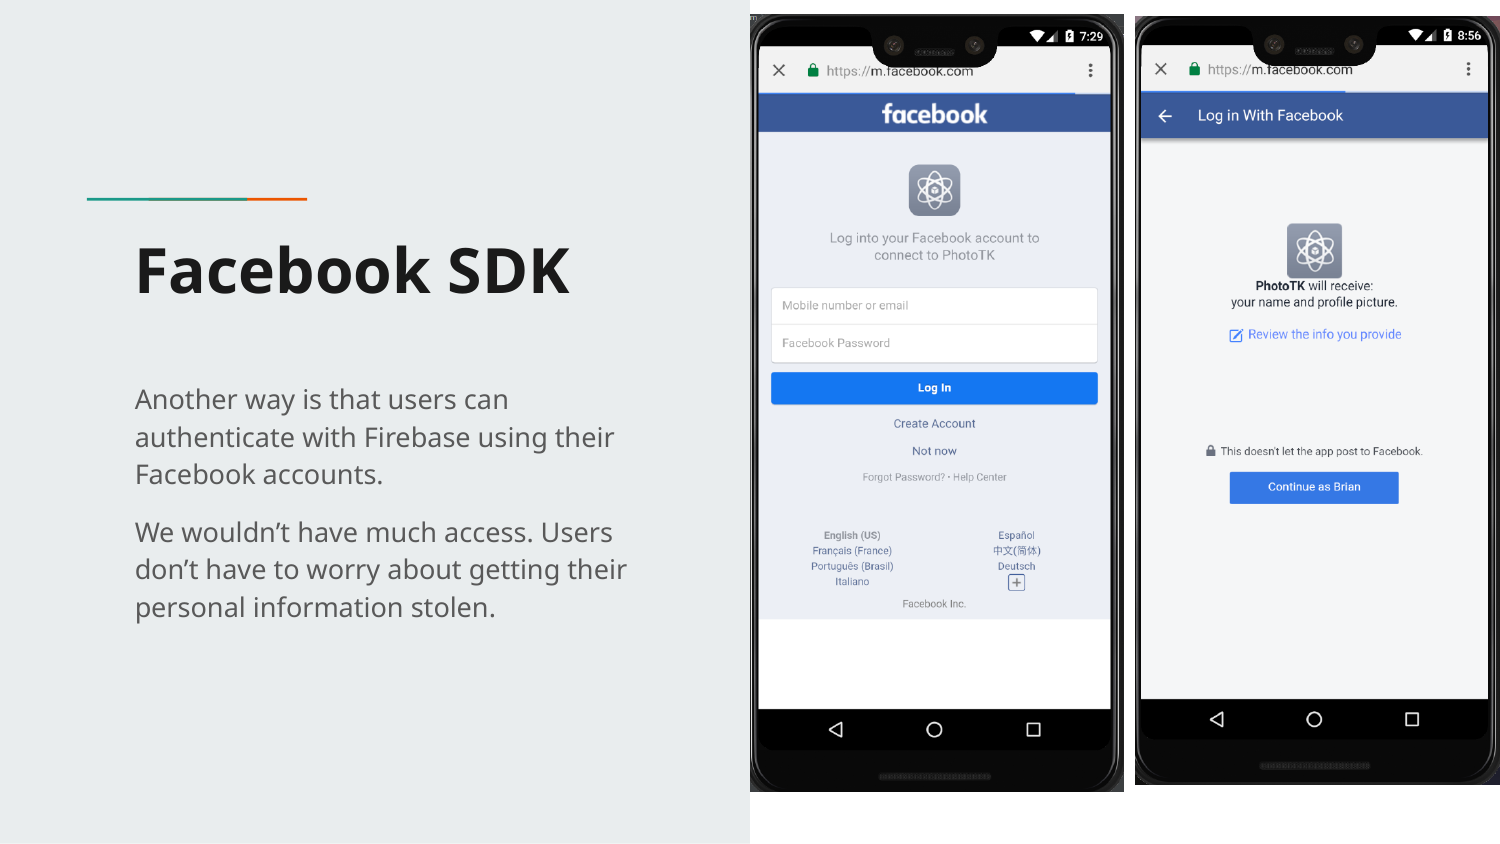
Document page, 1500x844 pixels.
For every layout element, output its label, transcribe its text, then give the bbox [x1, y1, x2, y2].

title Facebook SDK [119, 216, 662, 362]
picture [1134, 16, 1500, 785]
subtitle Another way is that users can authenticate with Firebase using their Facebook accounts. We wouldn’t have much access. Users don’t have to worry about getting their personal information stolen. [119, 362, 662, 760]
picture [749, 14, 1124, 792]
